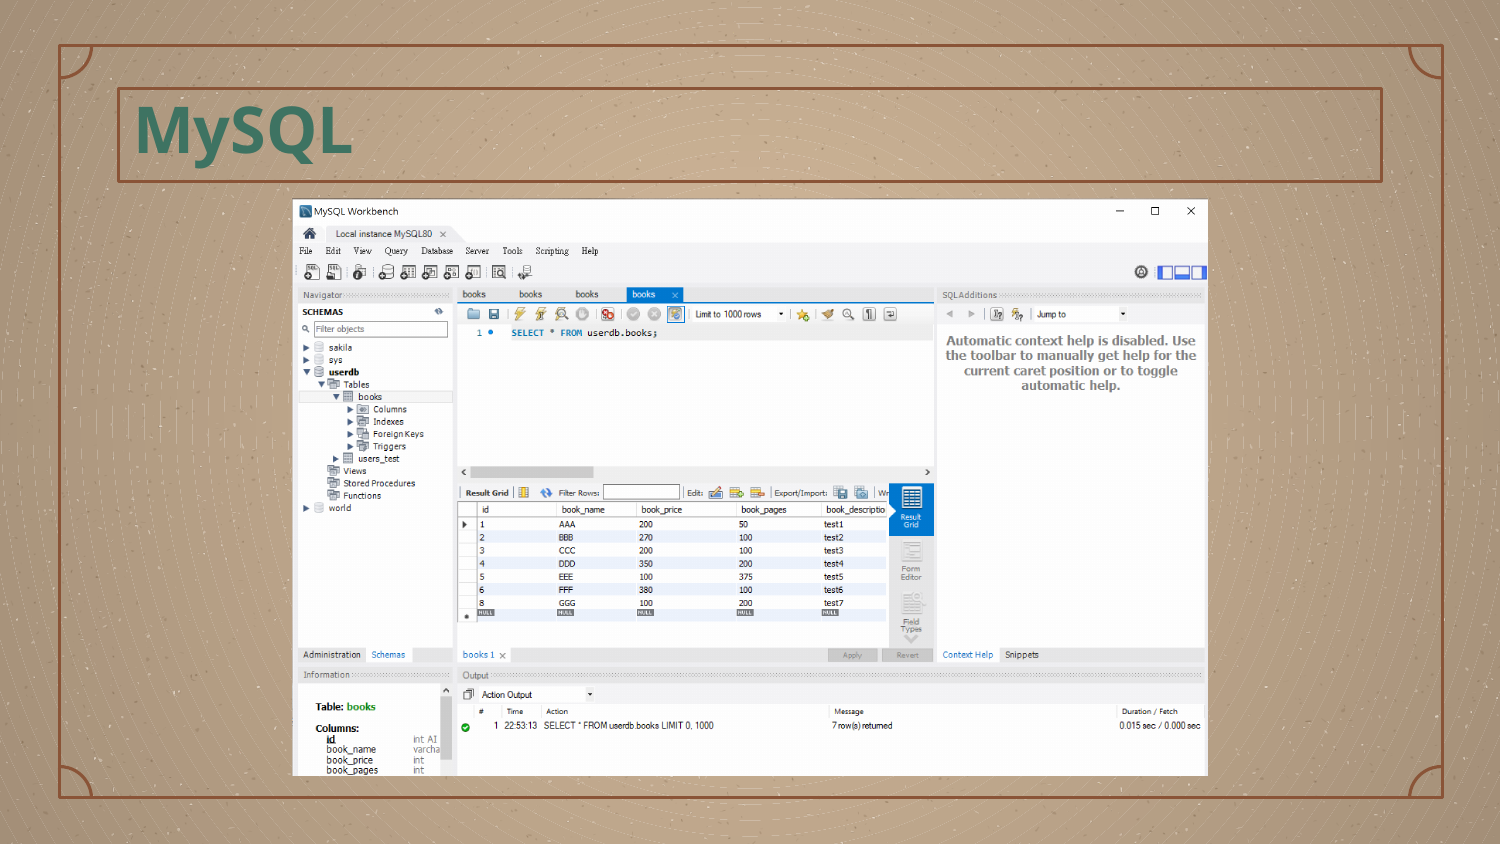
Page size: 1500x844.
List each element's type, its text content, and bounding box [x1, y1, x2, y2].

picture [0, 0, 1500, 844]
title MySQL [117, 87, 1383, 183]
